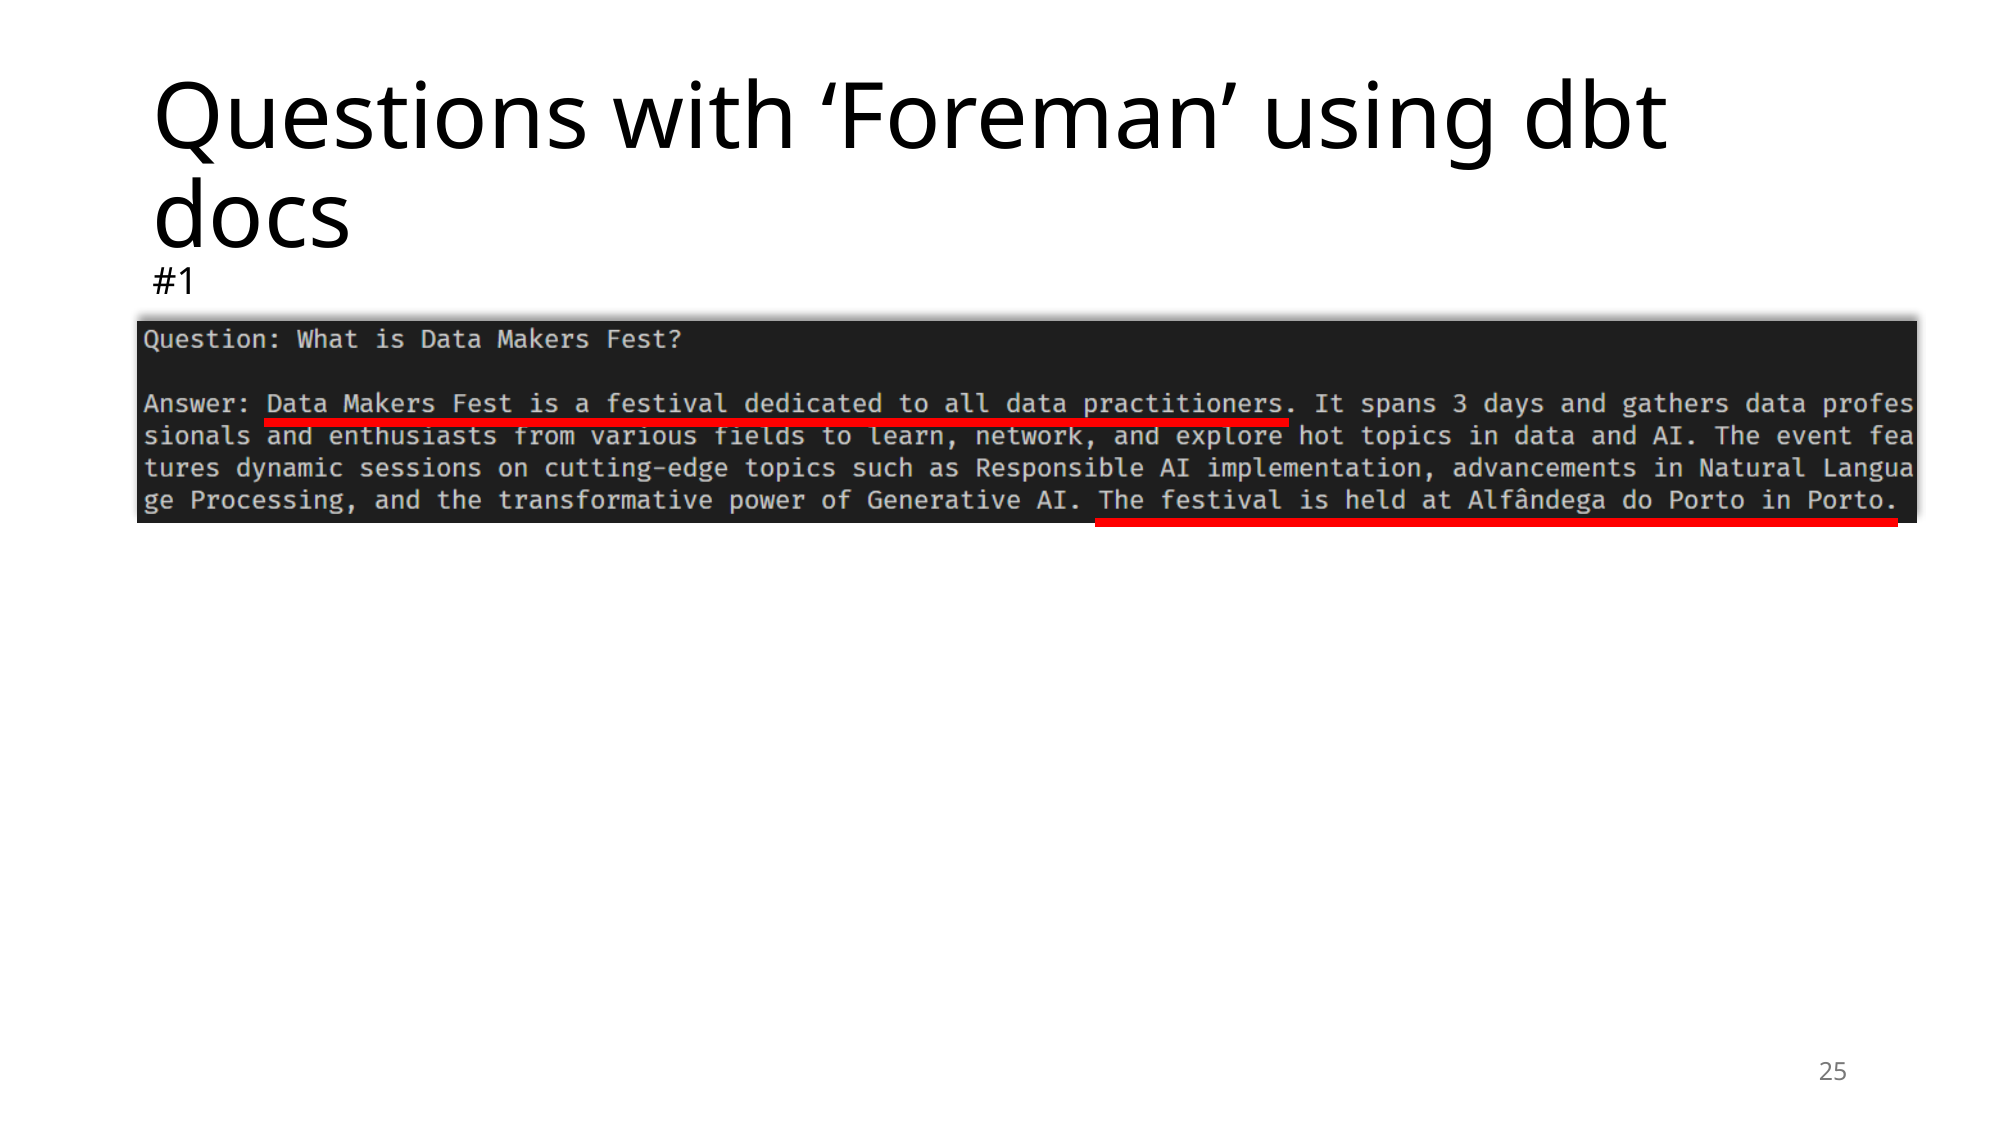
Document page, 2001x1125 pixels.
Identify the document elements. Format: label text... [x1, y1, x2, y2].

list #1 [137, 254, 1863, 311]
text_box 25 [1412, 1042, 1863, 1103]
picture [136, 320, 1918, 524]
title Questions with ‘Foreman’ using dbt docs [137, 59, 1863, 254]
